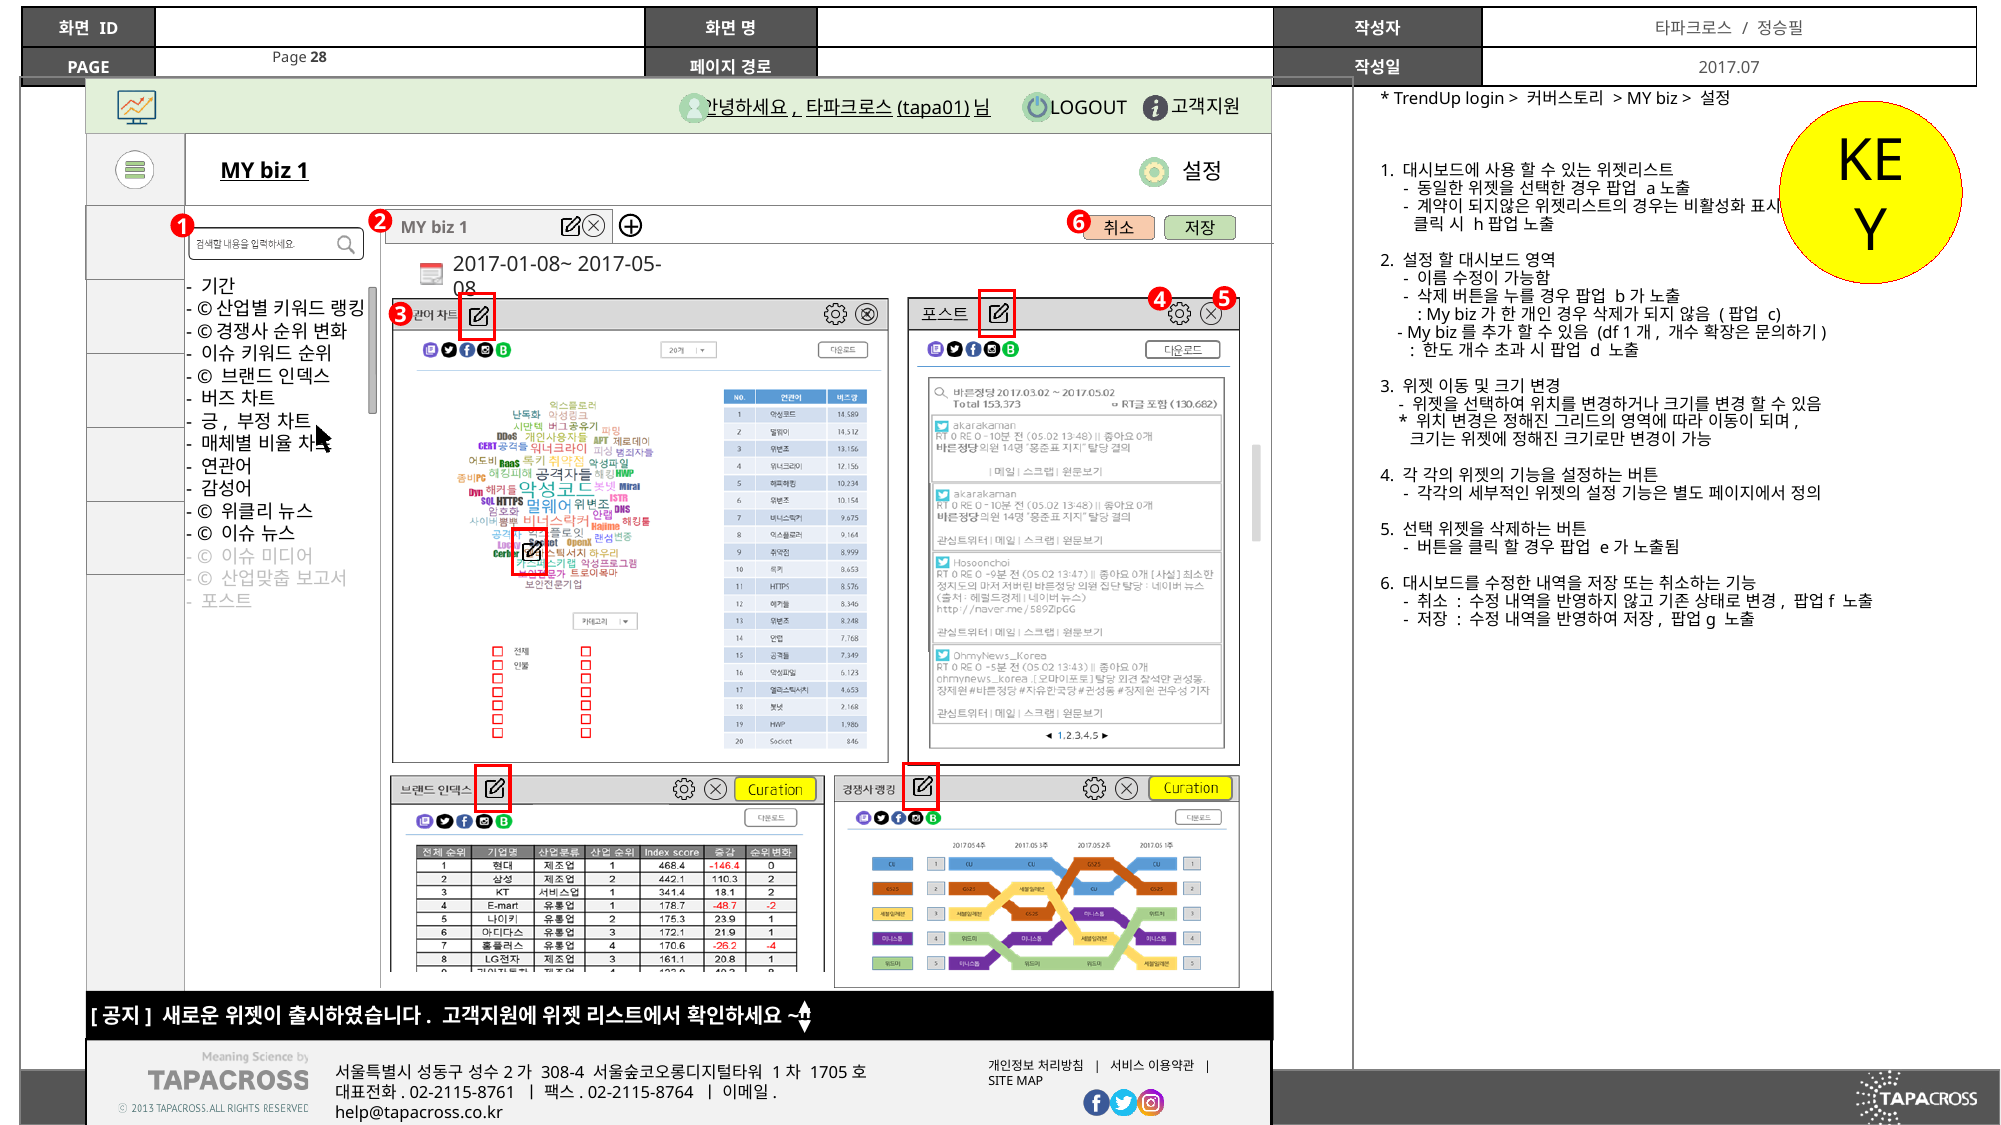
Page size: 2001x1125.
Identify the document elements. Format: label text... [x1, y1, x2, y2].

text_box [475, 765, 510, 812]
picture [1022, 92, 1052, 122]
text_box 4 [1147, 285, 1173, 297]
text_box + [618, 213, 643, 237]
text_box KEY [1779, 101, 1963, 284]
text_box [1251, 443, 1262, 543]
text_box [979, 290, 1015, 337]
picture [187, 227, 364, 260]
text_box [1168, 302, 1223, 325]
list * TrendUp login > 커버스토리 > MY biz > 설정 1. 대시보드에 사용 할 수 있는 위젯리스트 - 동일한 위젯을 선택한 경우 팝업 a노출 - 계약이 되지않은 위젯리스트의 경우는 비활성화 표시 클릭 시 h팝업 노출 2. 설정 할 대시보드 영역 - 이름 수정이 가능함 - 삭제 버튼을 누를 경우 팝업 b가 노출 : My biz가 한 개인 경우 삭제가 되지 않음 (팝업 c) - My biz를 추가 할 수 있음 (df 1개, 개수 확장은 문의하기) : 한도 개수 초과 시 팝업 d 노출 3. 위젯 이동 및 크기 변경 - 위젯을 선택하여 위치를 변경하거나 크기를 변경 할 수 있음 * 위치 변경은 정해진 그리드의 영역에 따라 이동이 되며, 크기는 위젯에 정해진 크기로만 변경이 가능 4. 각 각의 위젯의 기능을 설정하는 버튼 - 각각의 세부적인 위젯의 설정 기능은 별도 페이지에서 정의 5. 선택 위젯을 삭제하는 버튼 - 버튼을 클릭 할 경우 팝업 e가 노출됨 6. 대시보드를 수정한 내역을 저장 또는 취소하는 기능 - 취소 : 수정 내역을 반영하지 않고 기존 상태로 변경, 팝업f 노출 - 저장 : 수정 내역을 반영하여 저장, 팝업g 노출 [1365, 82, 1977, 1053]
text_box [1083, 777, 1138, 800]
picture [111, 82, 164, 129]
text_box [460, 293, 495, 340]
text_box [673, 778, 727, 800]
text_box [512, 528, 547, 575]
picture [1855, 1064, 1977, 1125]
text_box 1 [169, 212, 196, 239]
picture [118, 1052, 309, 1115]
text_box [903, 763, 939, 810]
text_box 2 [367, 207, 394, 234]
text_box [1083, 215, 1236, 240]
picture [582, 214, 605, 237]
picture [115, 150, 154, 189]
text_box - 기간 - ©산업별 키워드 랭킹 - ©경쟁사 순위 변화 - 이슈 키워드 순위 - © 브랜드 인덱스 - 버즈 차트 - 긍, 부정 차트 - 매체별 비율 차트 - 연관어 - 감성어 - © 위클리 뉴스 - © 이슈 뉴스 - © 이슈 미디어 - © 산업맞춥 보고서 - 포스트 [171, 266, 380, 620]
text_box MY biz 1 [205, 148, 325, 190]
picture [1139, 157, 1169, 187]
text_box 6 [1065, 208, 1091, 235]
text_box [420, 257, 699, 293]
picture [390, 297, 1240, 988]
picture [310, 424, 339, 453]
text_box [824, 303, 878, 325]
picture [1083, 1089, 1164, 1116]
picture [561, 216, 581, 236]
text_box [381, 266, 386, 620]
picture [1139, 92, 1170, 123]
picture [679, 93, 709, 123]
text_box MY biz 1 [385, 208, 614, 245]
text_box 5 [1211, 285, 1238, 297]
